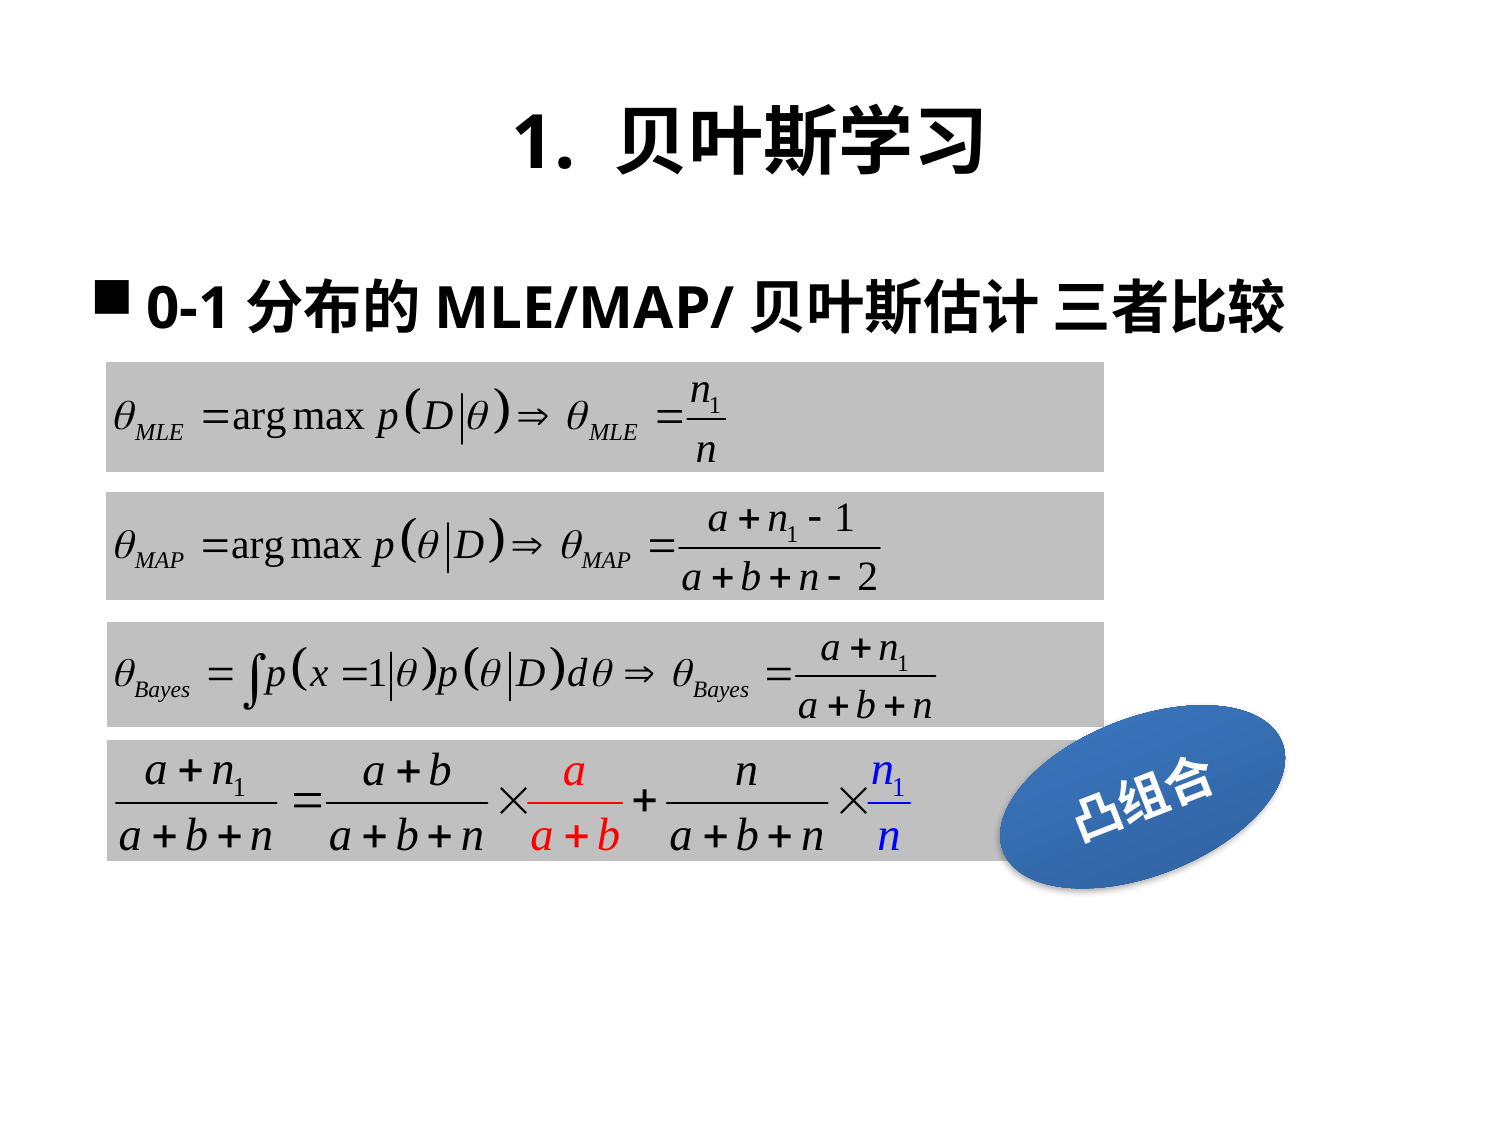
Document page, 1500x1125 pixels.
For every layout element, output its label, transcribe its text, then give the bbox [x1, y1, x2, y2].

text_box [106, 739, 1105, 862]
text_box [106, 491, 1105, 600]
title 1. 贝叶斯学习 [75, 45, 1425, 233]
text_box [106, 621, 1105, 728]
list 0-1分布的MLE/MAP/贝叶斯估计 三者比较 [75, 262, 1425, 1005]
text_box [106, 361, 1105, 472]
text_box 凸组合 [1017, 705, 1286, 889]
